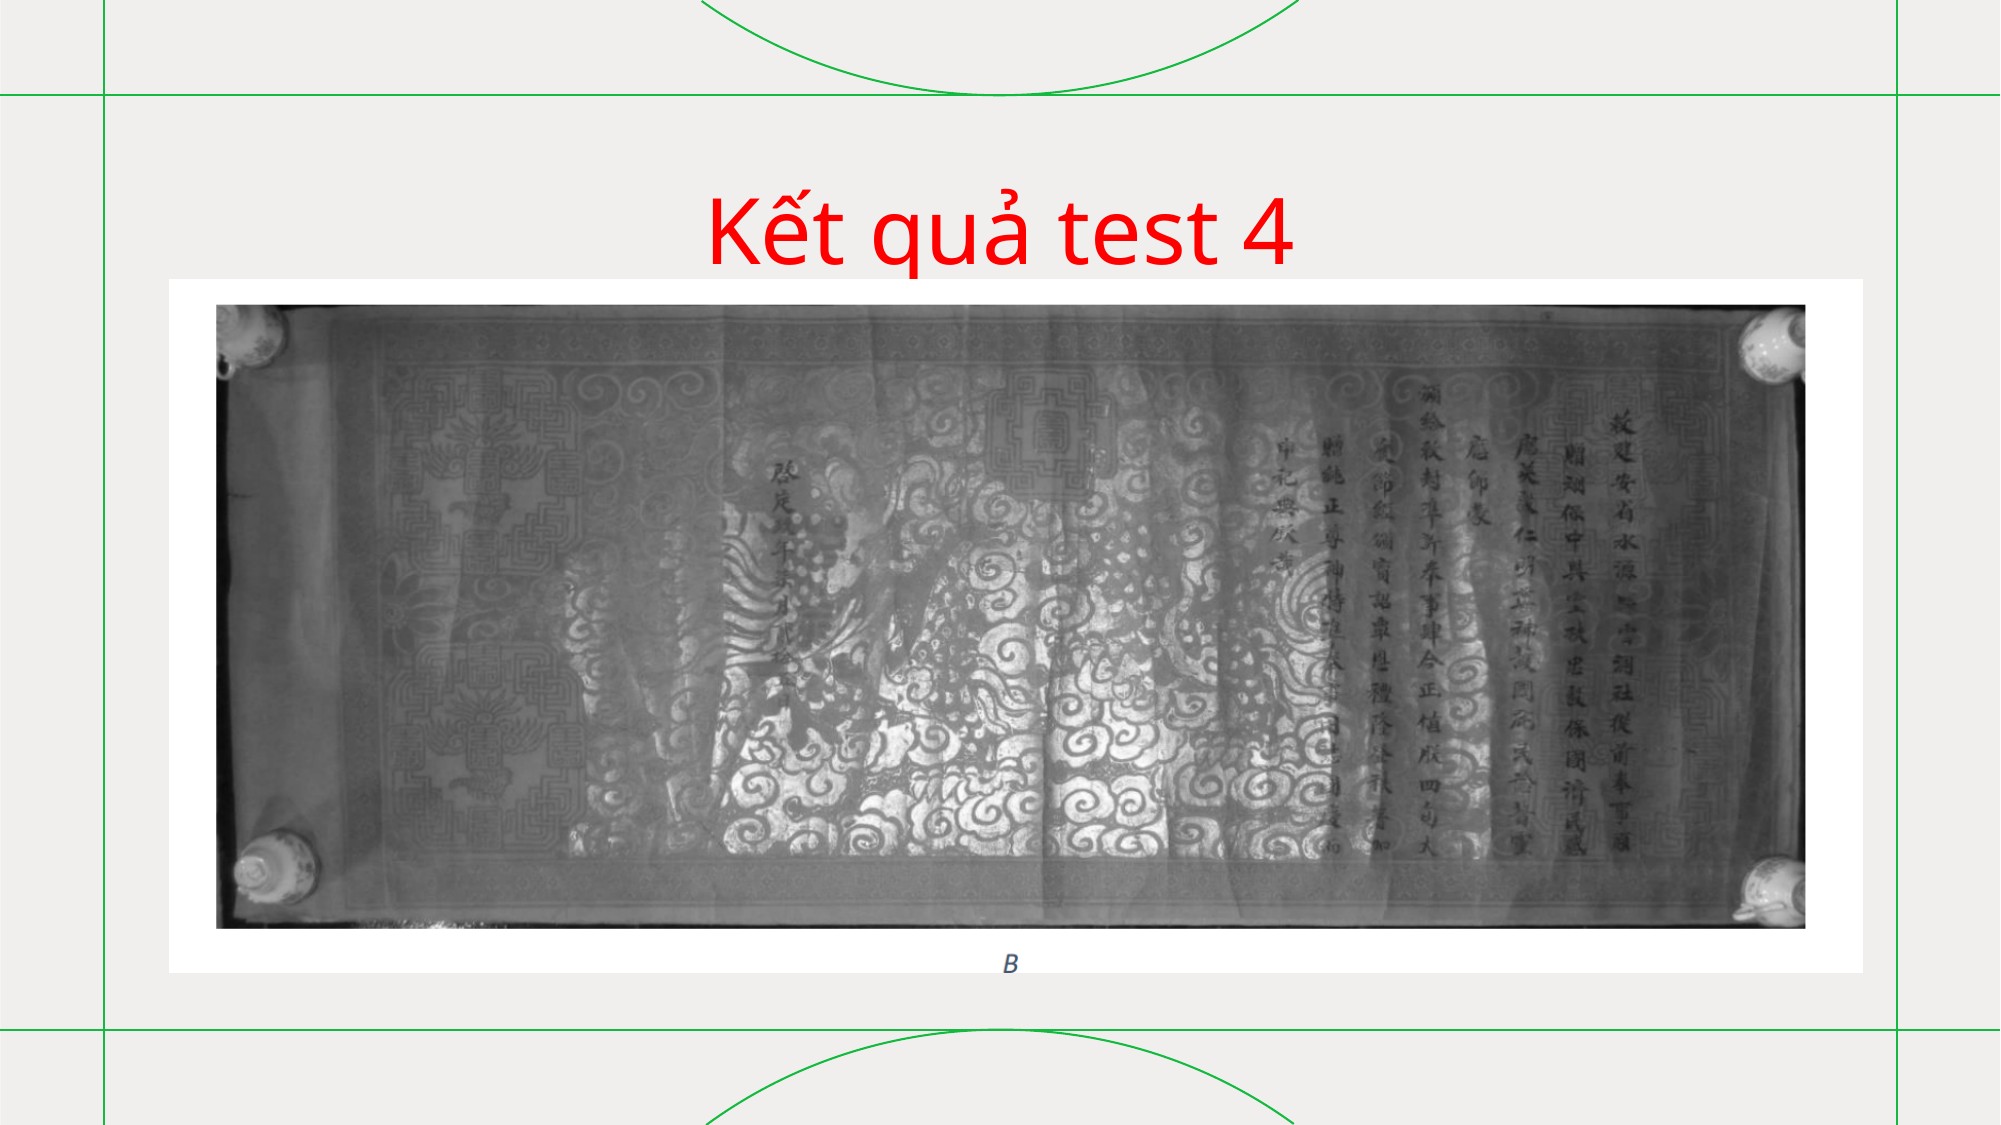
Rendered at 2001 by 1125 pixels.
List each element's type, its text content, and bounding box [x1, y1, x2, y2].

title Kết quả test 4 [137, 119, 1863, 337]
picture [169, 279, 1863, 973]
